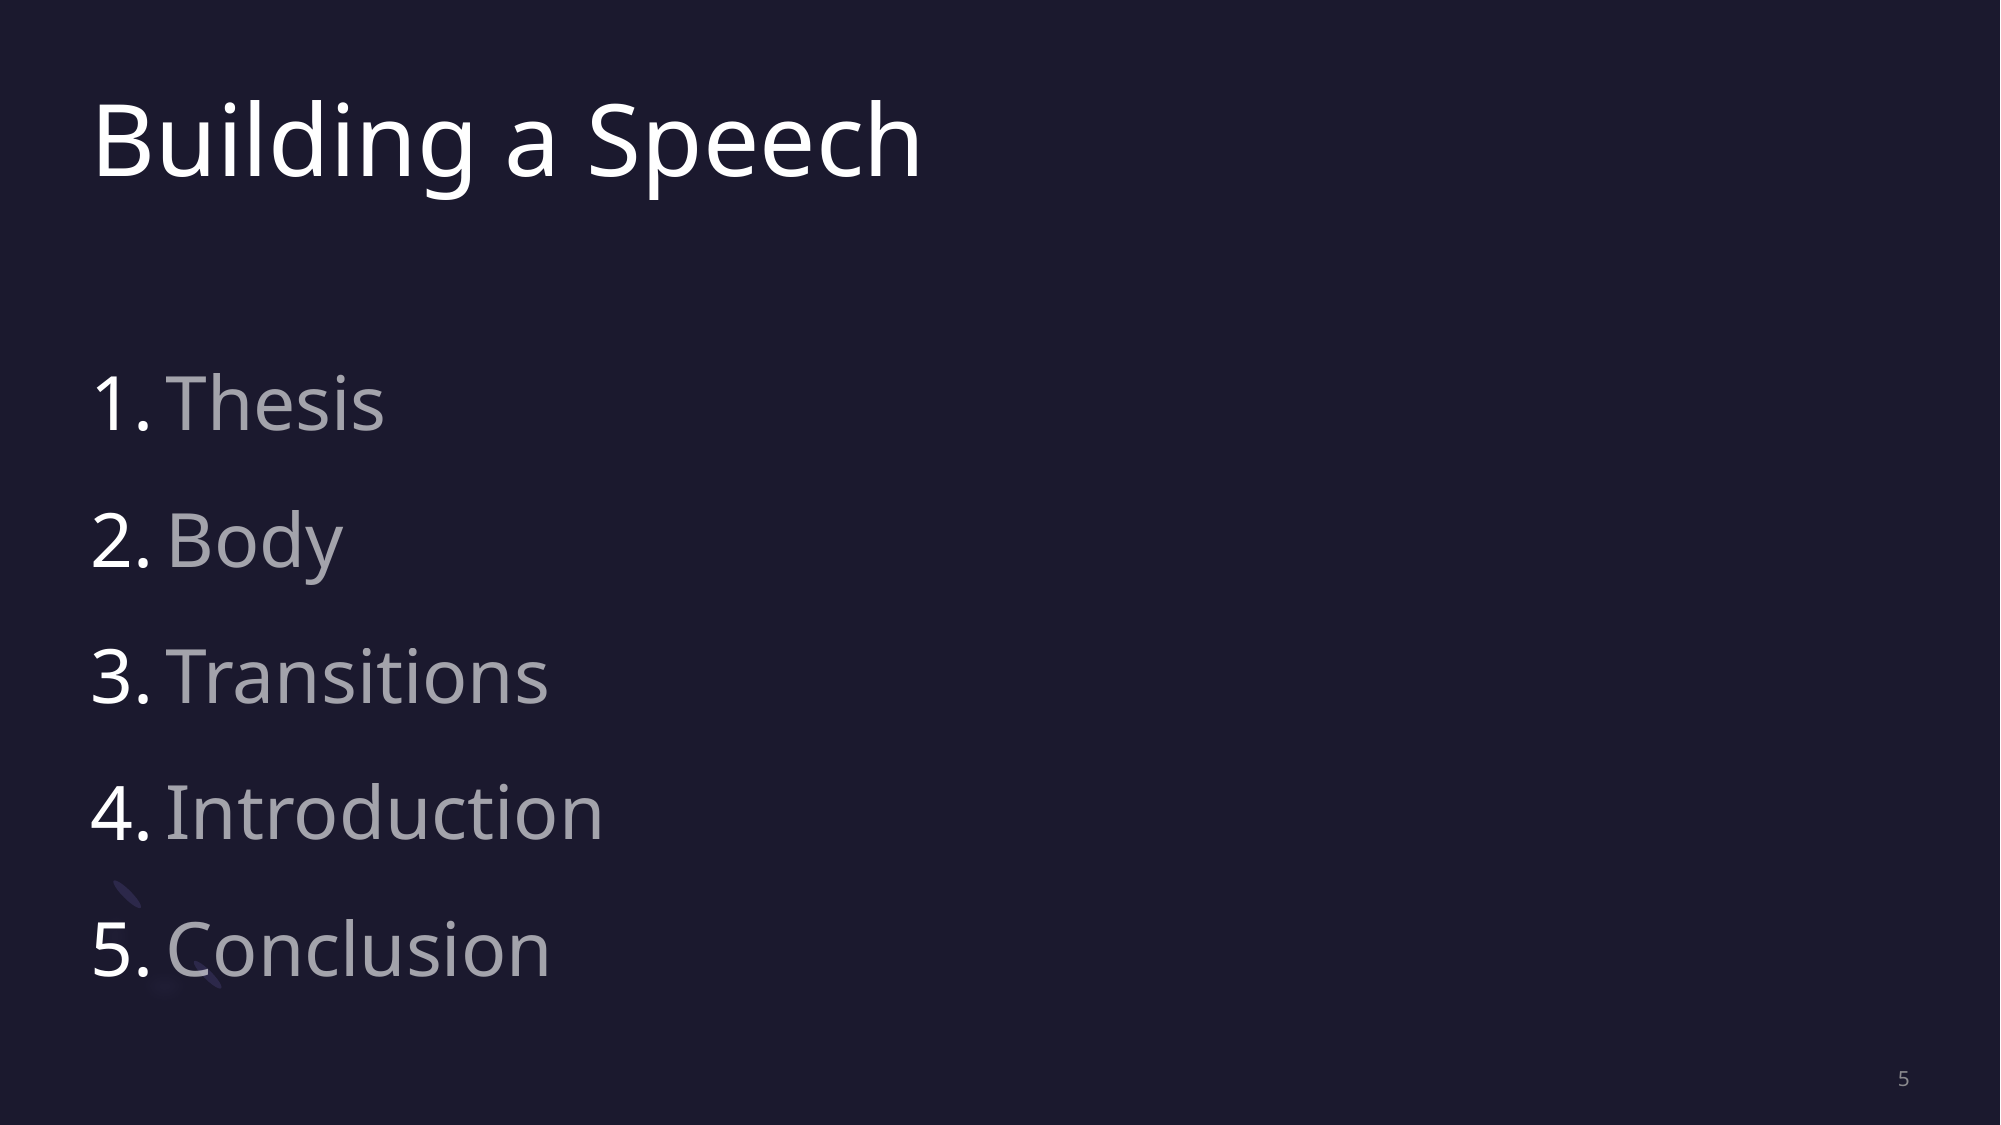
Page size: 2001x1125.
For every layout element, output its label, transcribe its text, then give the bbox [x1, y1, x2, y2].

slide_number 5 [1632, 1067, 1910, 1093]
list Thesis Body Transitions Introduction Conclusion [90, 346, 1910, 1000]
title Building a Speech [90, 90, 1910, 309]
